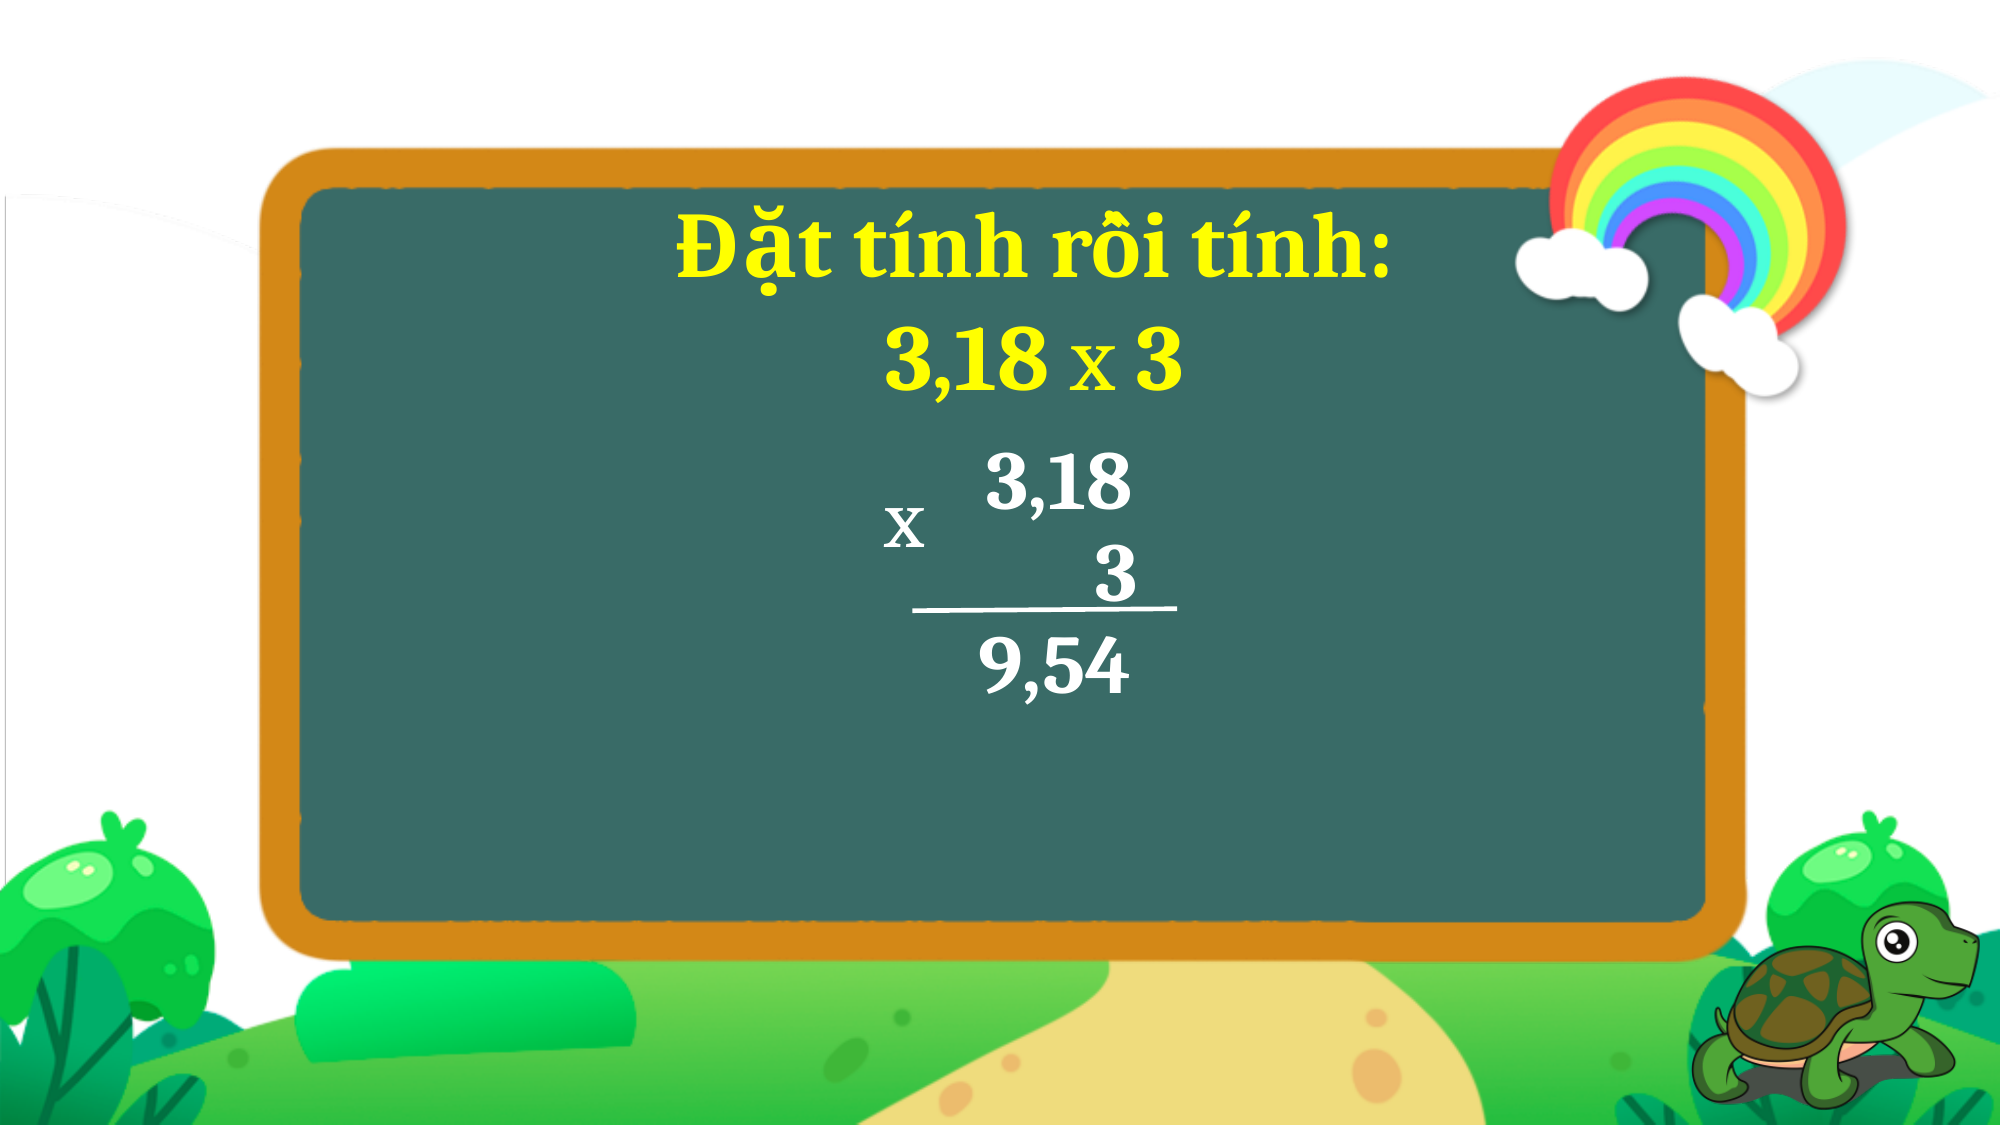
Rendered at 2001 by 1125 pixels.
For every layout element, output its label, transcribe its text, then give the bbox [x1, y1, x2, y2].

text_box x [869, 456, 940, 572]
text_box 3 [1147, 612, 1153, 626]
text_box 3 [1081, 511, 1153, 606]
text_box Đặt tính rồi tính: 3,18 x 3 [660, 176, 1409, 417]
text_box 3,18 [971, 419, 1148, 534]
text_box 9,54 [963, 611, 1147, 718]
picture [0, 29, 2000, 1125]
text_box 9,54 [963, 602, 1147, 608]
